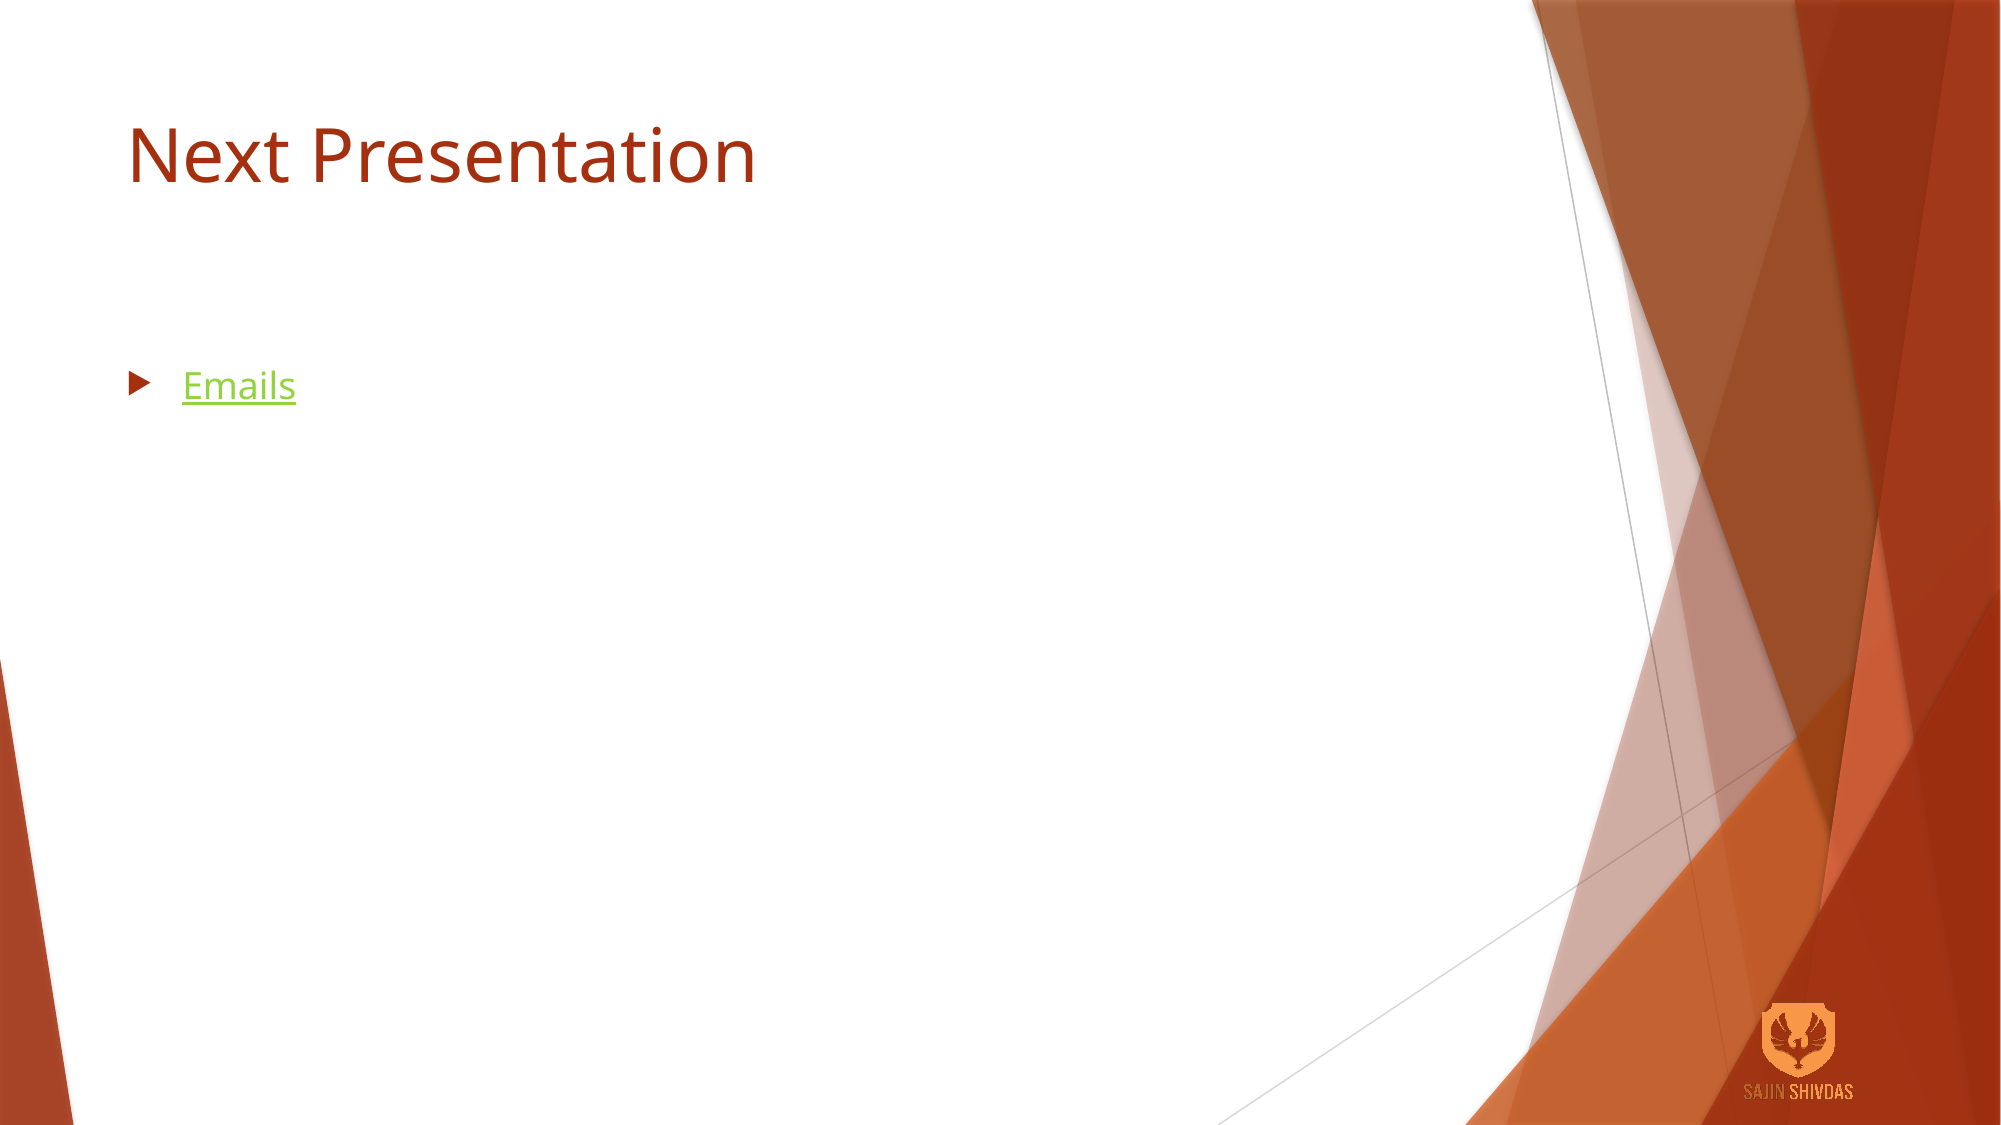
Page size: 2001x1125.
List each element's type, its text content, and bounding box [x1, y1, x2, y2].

list Emails [111, 354, 1522, 992]
title Next Presentation [111, 99, 1522, 317]
picture [1736, 996, 1863, 1108]
